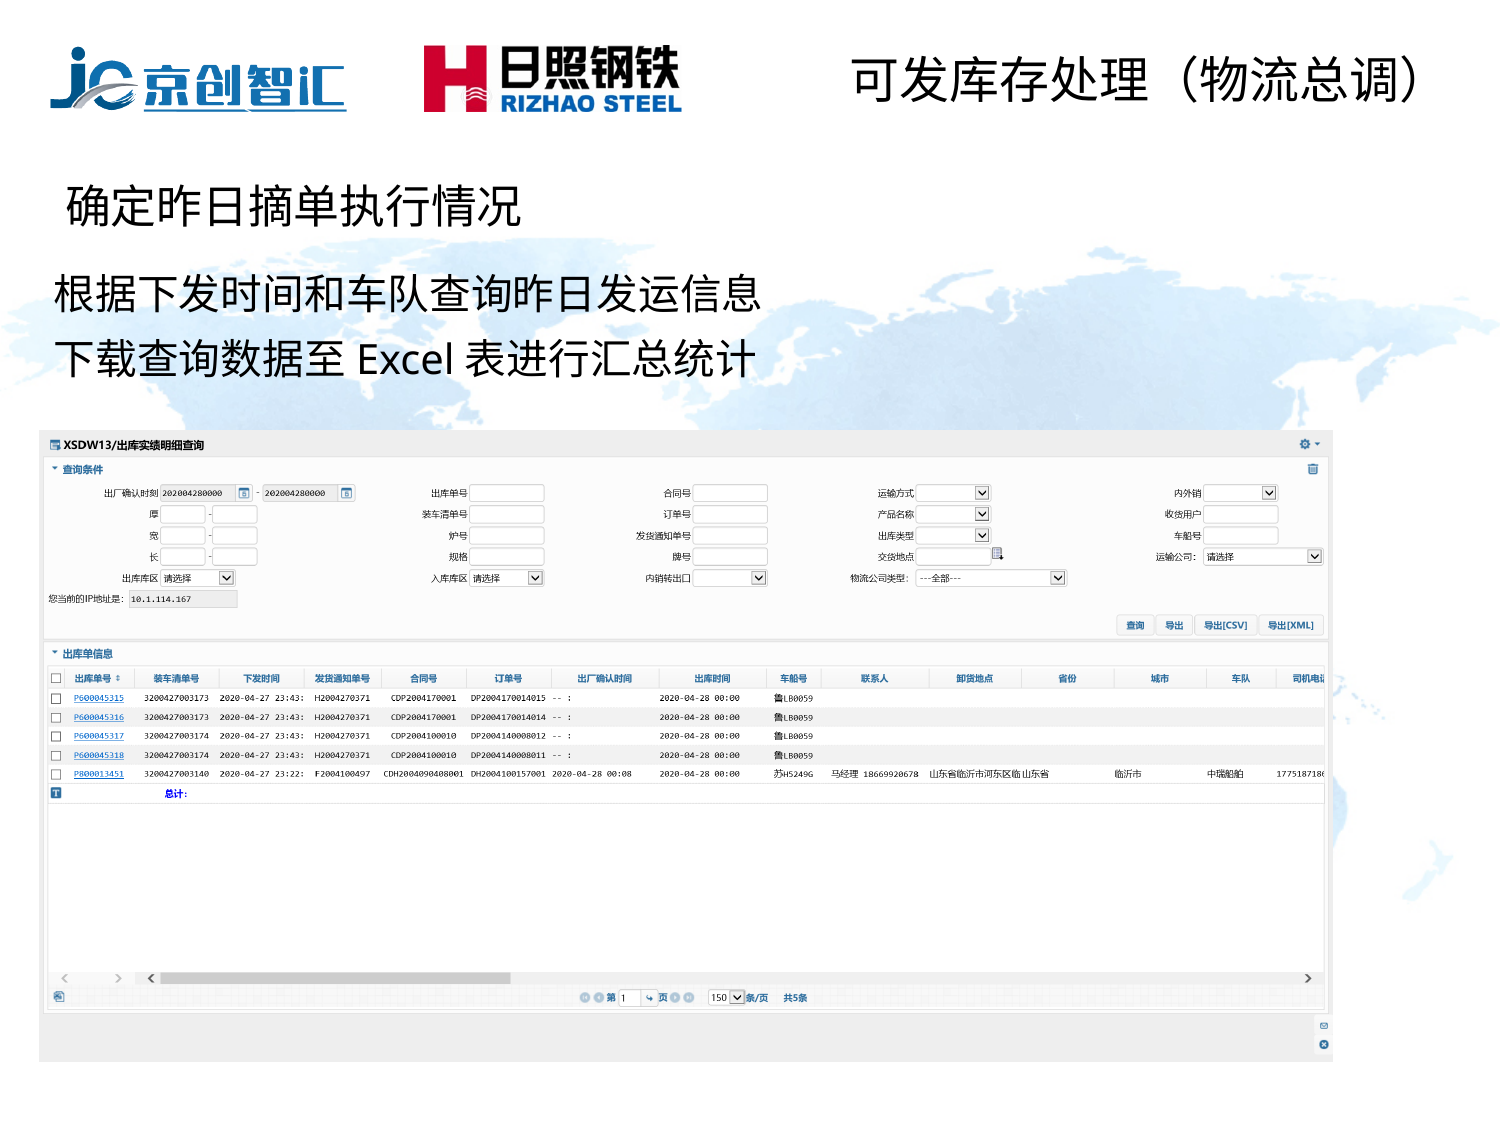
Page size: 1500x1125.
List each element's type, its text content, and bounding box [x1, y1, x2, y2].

text_box 根据下发时间和车队查询昨日发运信息 下载查询数据至Excel表进行汇总统计 [39, 245, 849, 391]
text_box 可发库存处理（物流总调） [751, 40, 1464, 116]
picture [0, 0, 1500, 1125]
text_box 确定昨日摘单执行情况 [50, 170, 574, 240]
